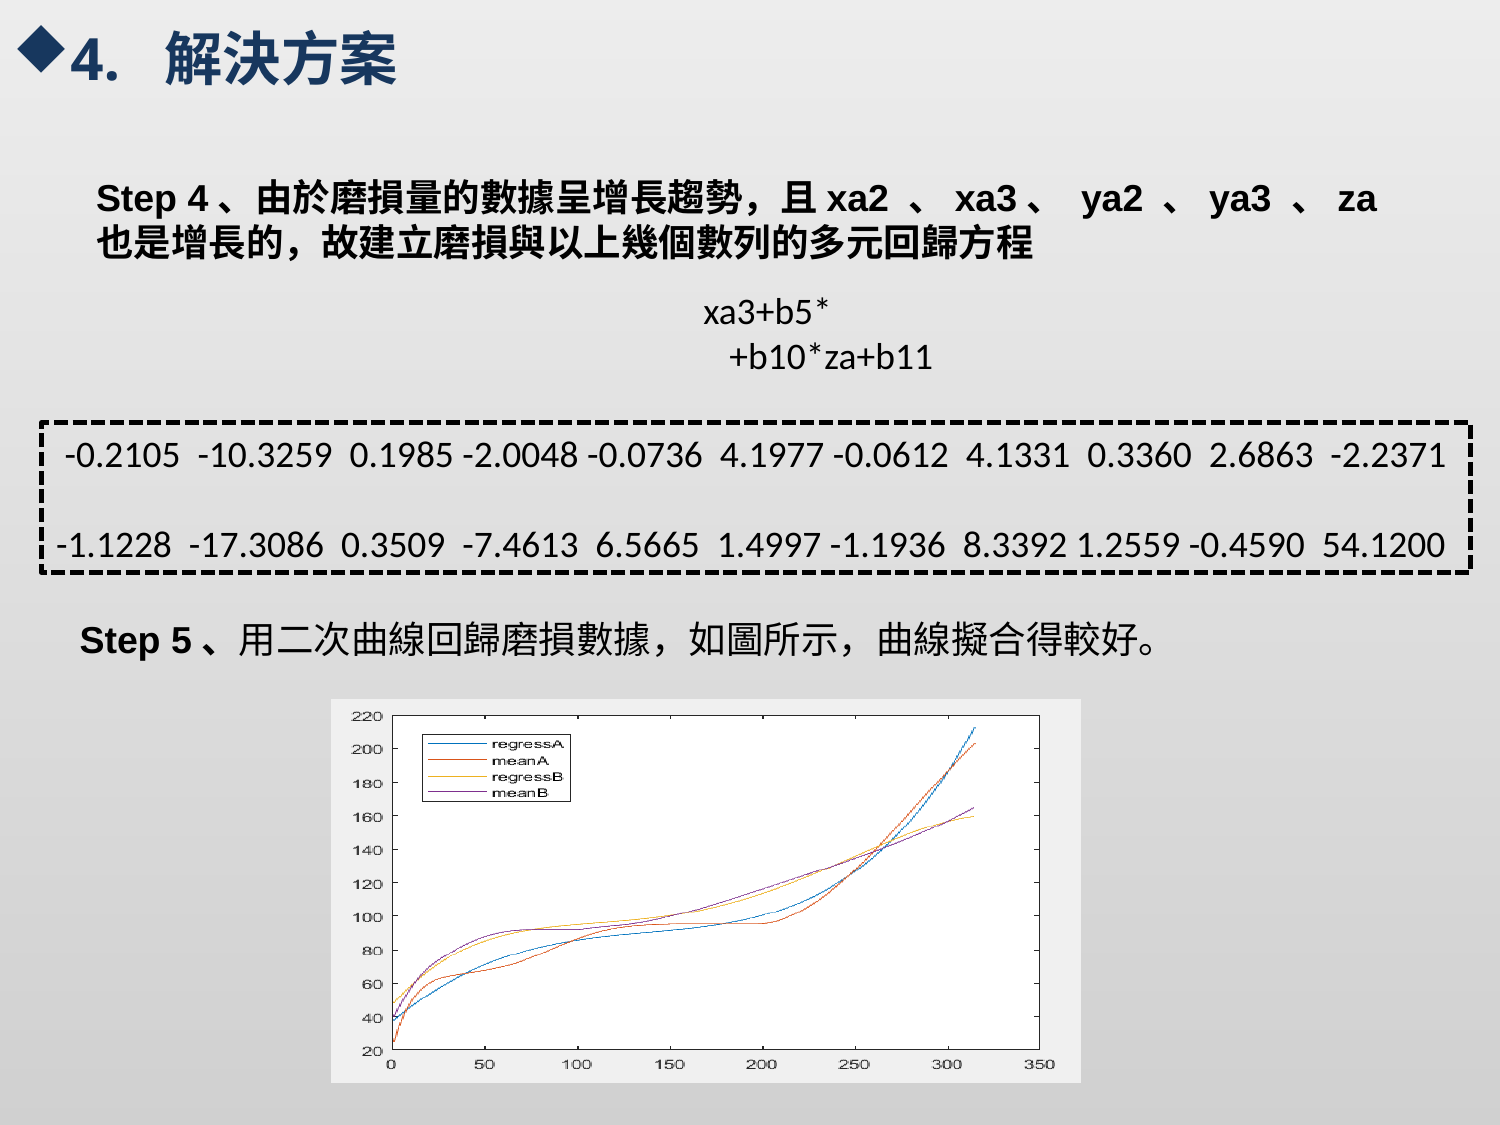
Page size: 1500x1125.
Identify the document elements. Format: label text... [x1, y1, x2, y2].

text_box Step 5、用二次曲線回歸磨損數據，如圖所示，曲線擬合得較好。 [64, 608, 1400, 668]
picture [330, 699, 1081, 1083]
text_box [0, 0, 1500, 1125]
text_box Step 4、由於磨損量的數據呈增長趨勢，且xa2 、xa3、 ya2 、ya3 、za也是增長的，故建立磨損與以上幾個數列的多元回歸方程 [81, 166, 1417, 272]
text_box -0.2105 -10.3259 0.1985 -2.0048 -0.0736 4.1977 -0.0612 4.1331 0.3360 2.6863 -2.2371 -1.1228 -17.3086 0.3509 -7.4613 6.5665 1.4997 -1.1936 8.3392 1.2559 -0.4590 54.1200 [41, 422, 1471, 573]
text_box 4. 解決方案 [0, 14, 1333, 99]
